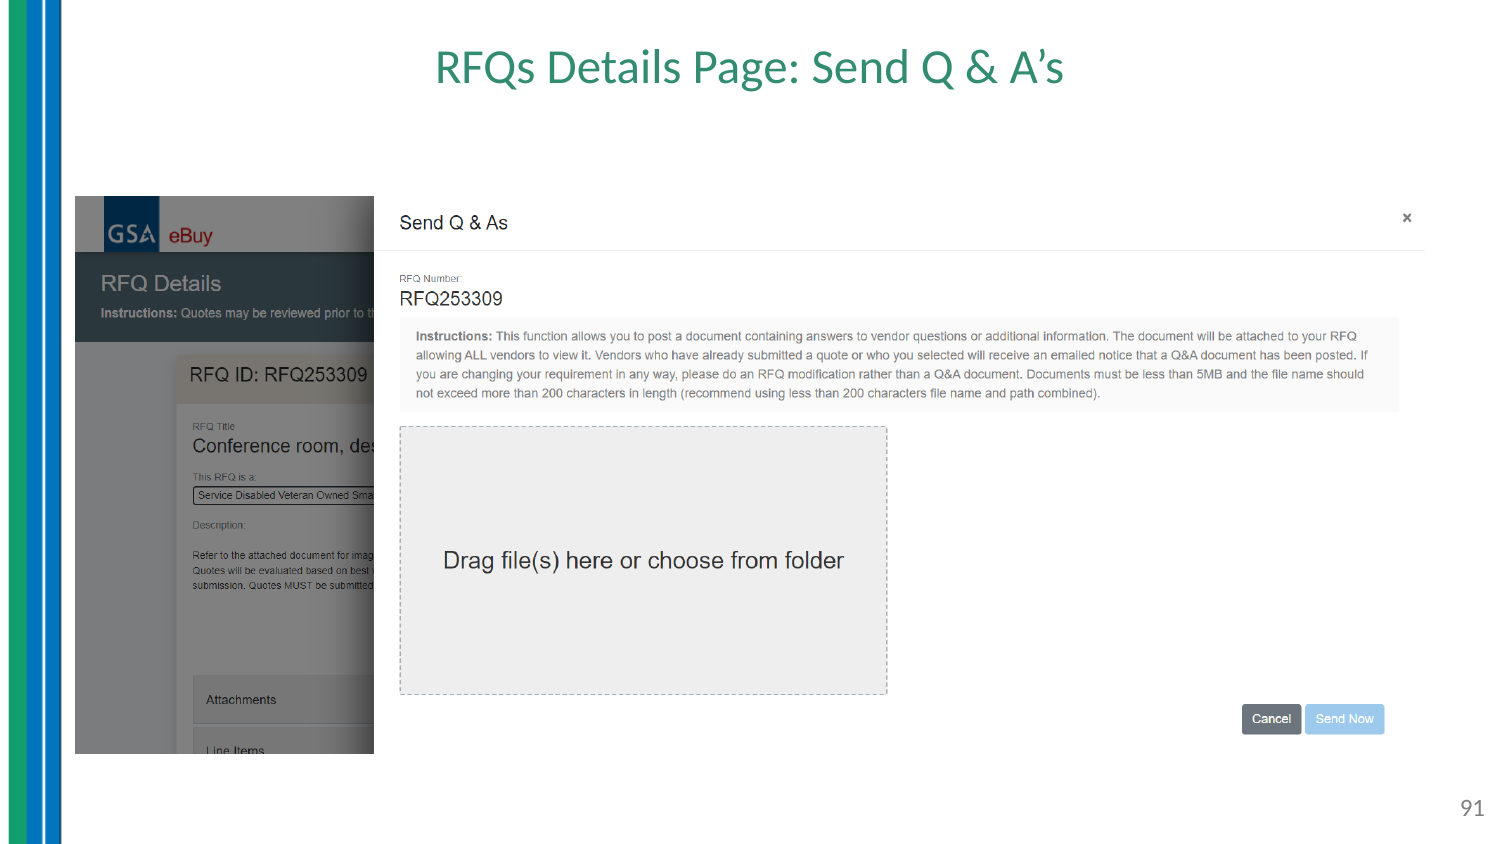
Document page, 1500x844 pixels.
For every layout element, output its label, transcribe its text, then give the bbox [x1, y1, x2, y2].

title RFQs Details Page: Send Q & A’s [75, 33, 1425, 102]
picture [29, 0, 1500, 844]
picture [0, 0, 26, 844]
